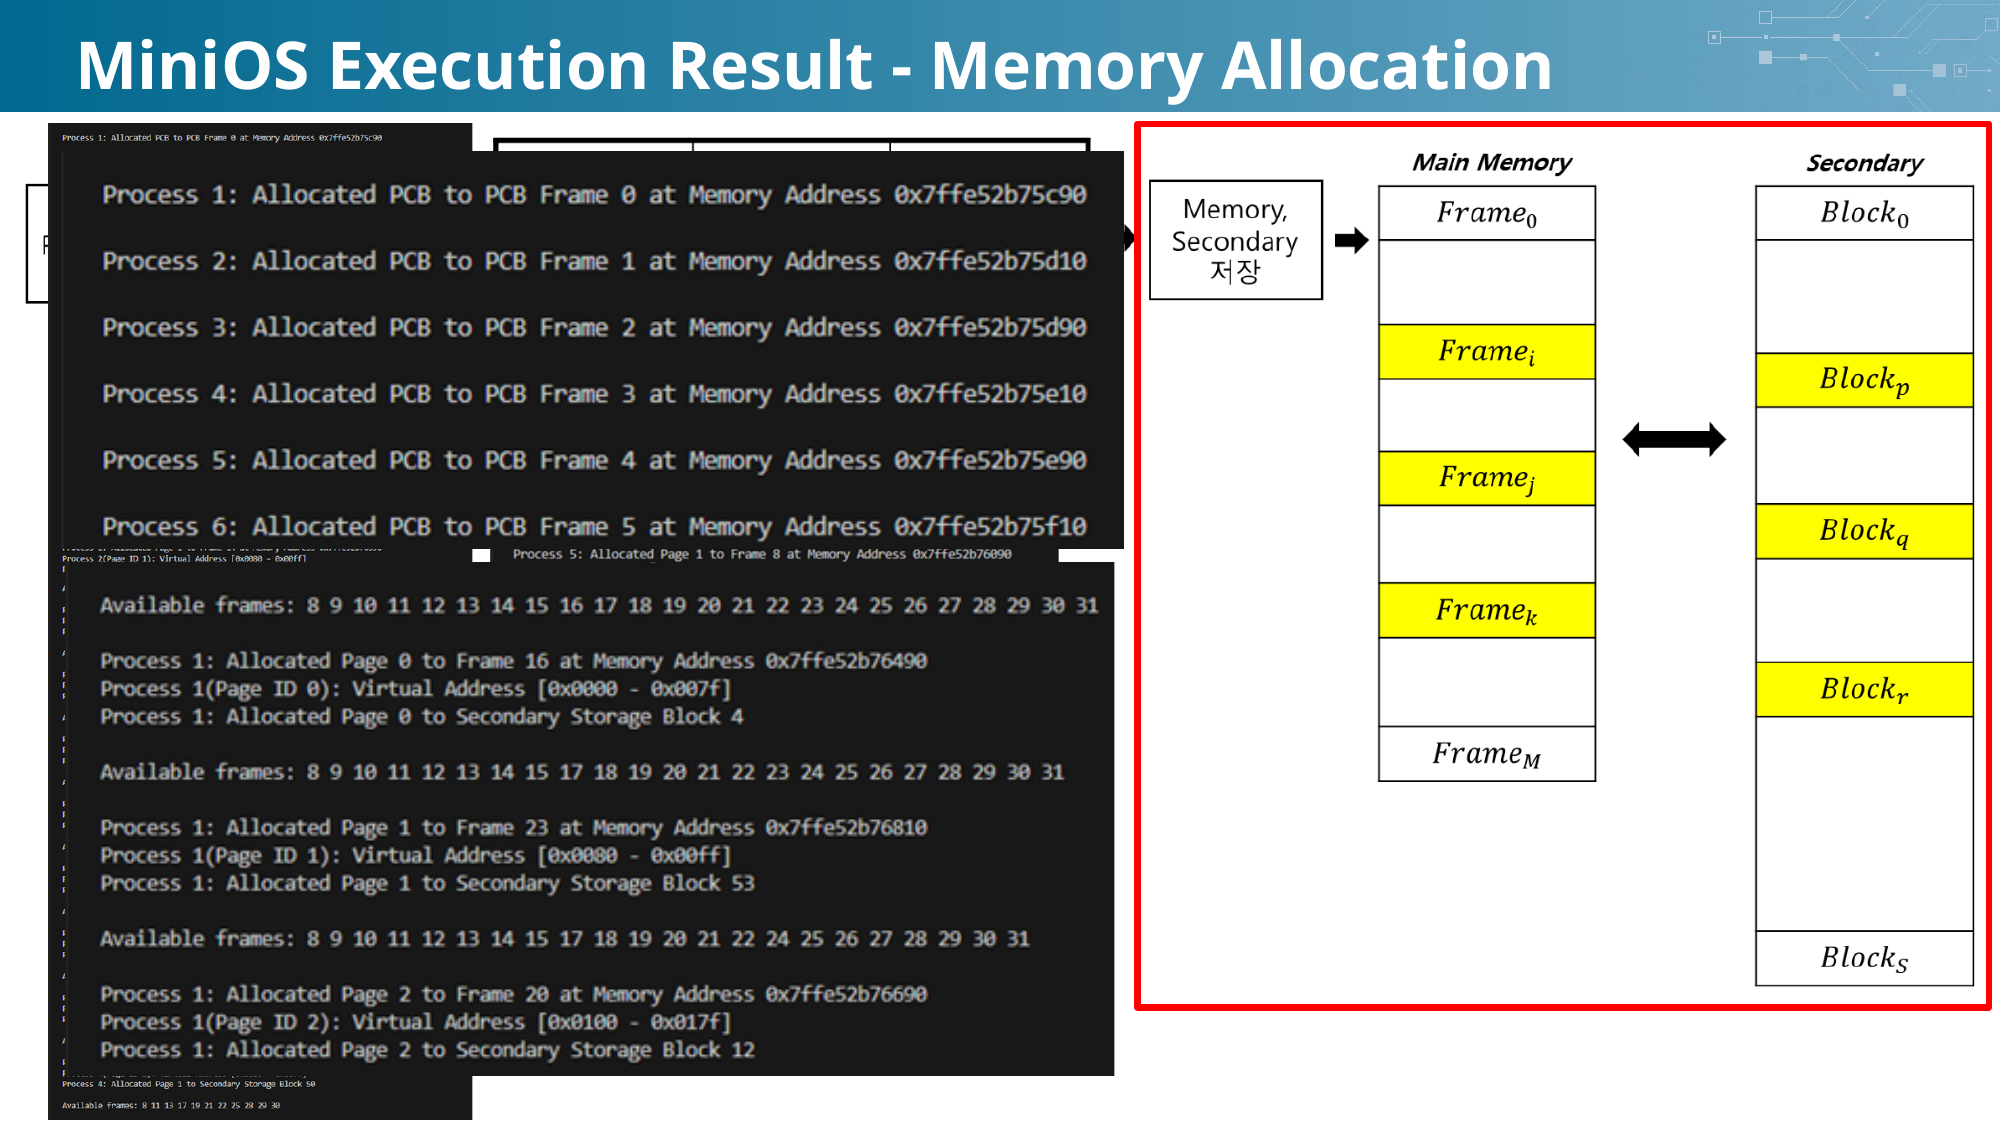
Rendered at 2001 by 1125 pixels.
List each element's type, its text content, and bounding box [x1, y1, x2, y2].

text_box [1137, 123, 1990, 1008]
title MiniOS Execution Result - Memory Allocation [60, 24, 1940, 112]
picture [0, 123, 1976, 1120]
